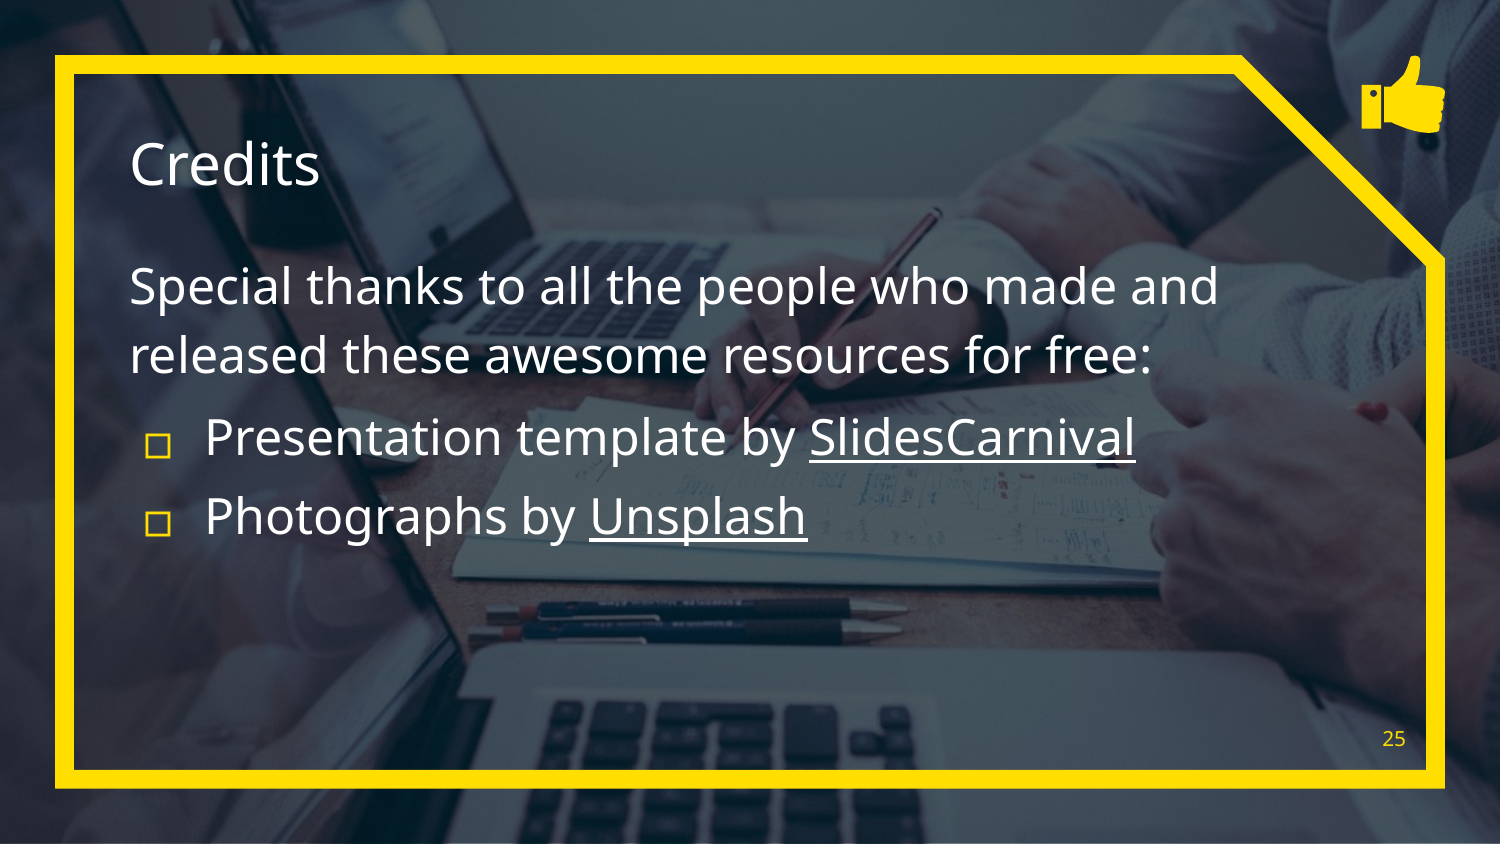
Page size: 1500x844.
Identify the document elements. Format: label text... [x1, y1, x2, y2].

list Special thanks to all the people who made and released these awesome resources for free: Presentation template by SlidesCarnival Photographs by Unsplash [129, 245, 1232, 714]
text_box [1361, 55, 1446, 133]
picture [0, 0, 1500, 844]
title Credits [129, 117, 1232, 197]
slide_number 25 [1366, 711, 1406, 755]
